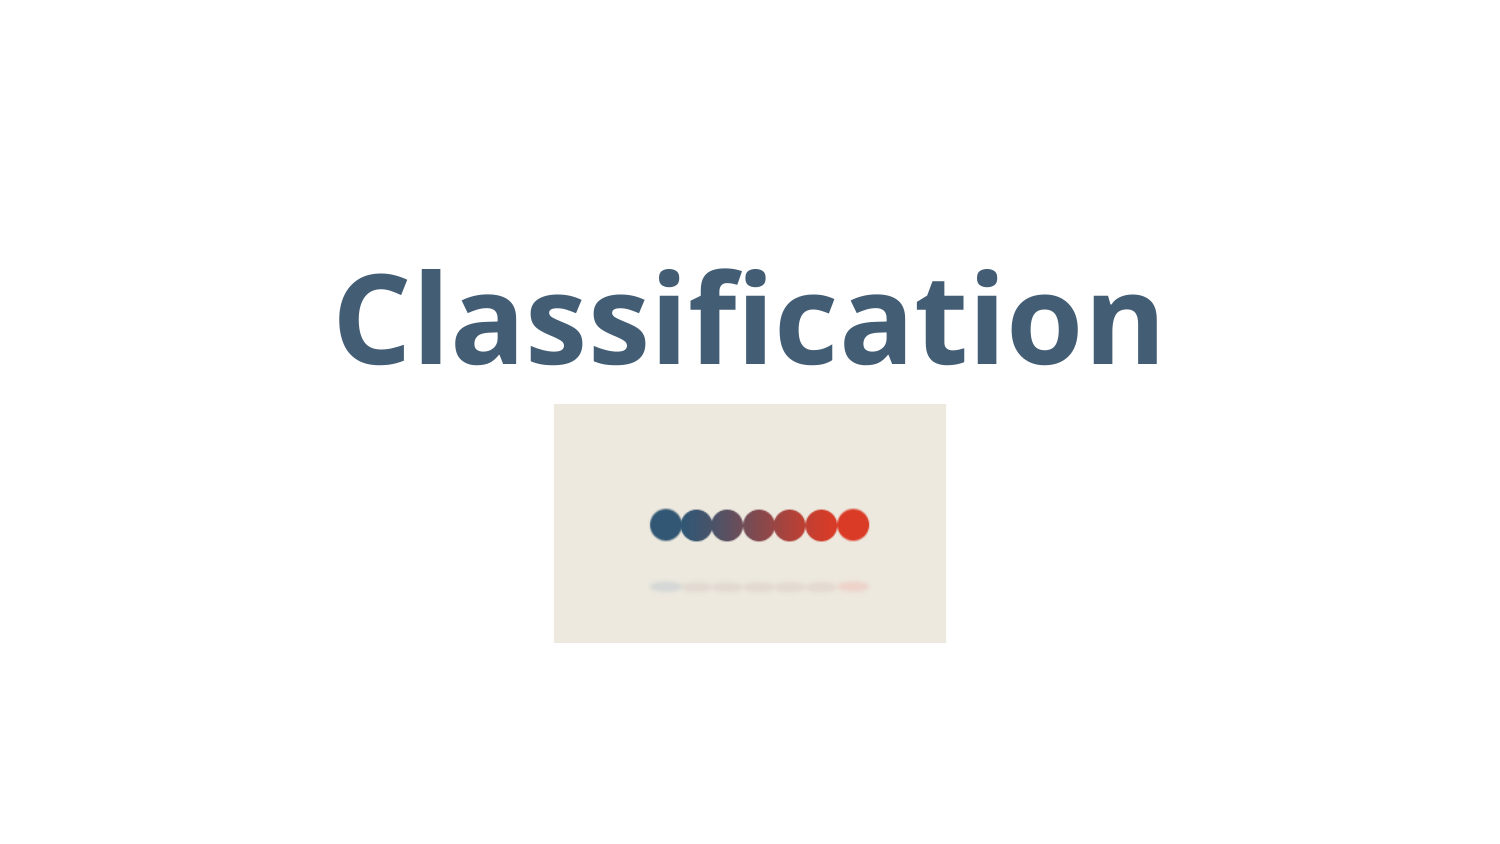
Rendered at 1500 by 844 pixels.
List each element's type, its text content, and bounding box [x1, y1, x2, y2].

picture [553, 404, 947, 643]
title Classification [51, 219, 1449, 405]
